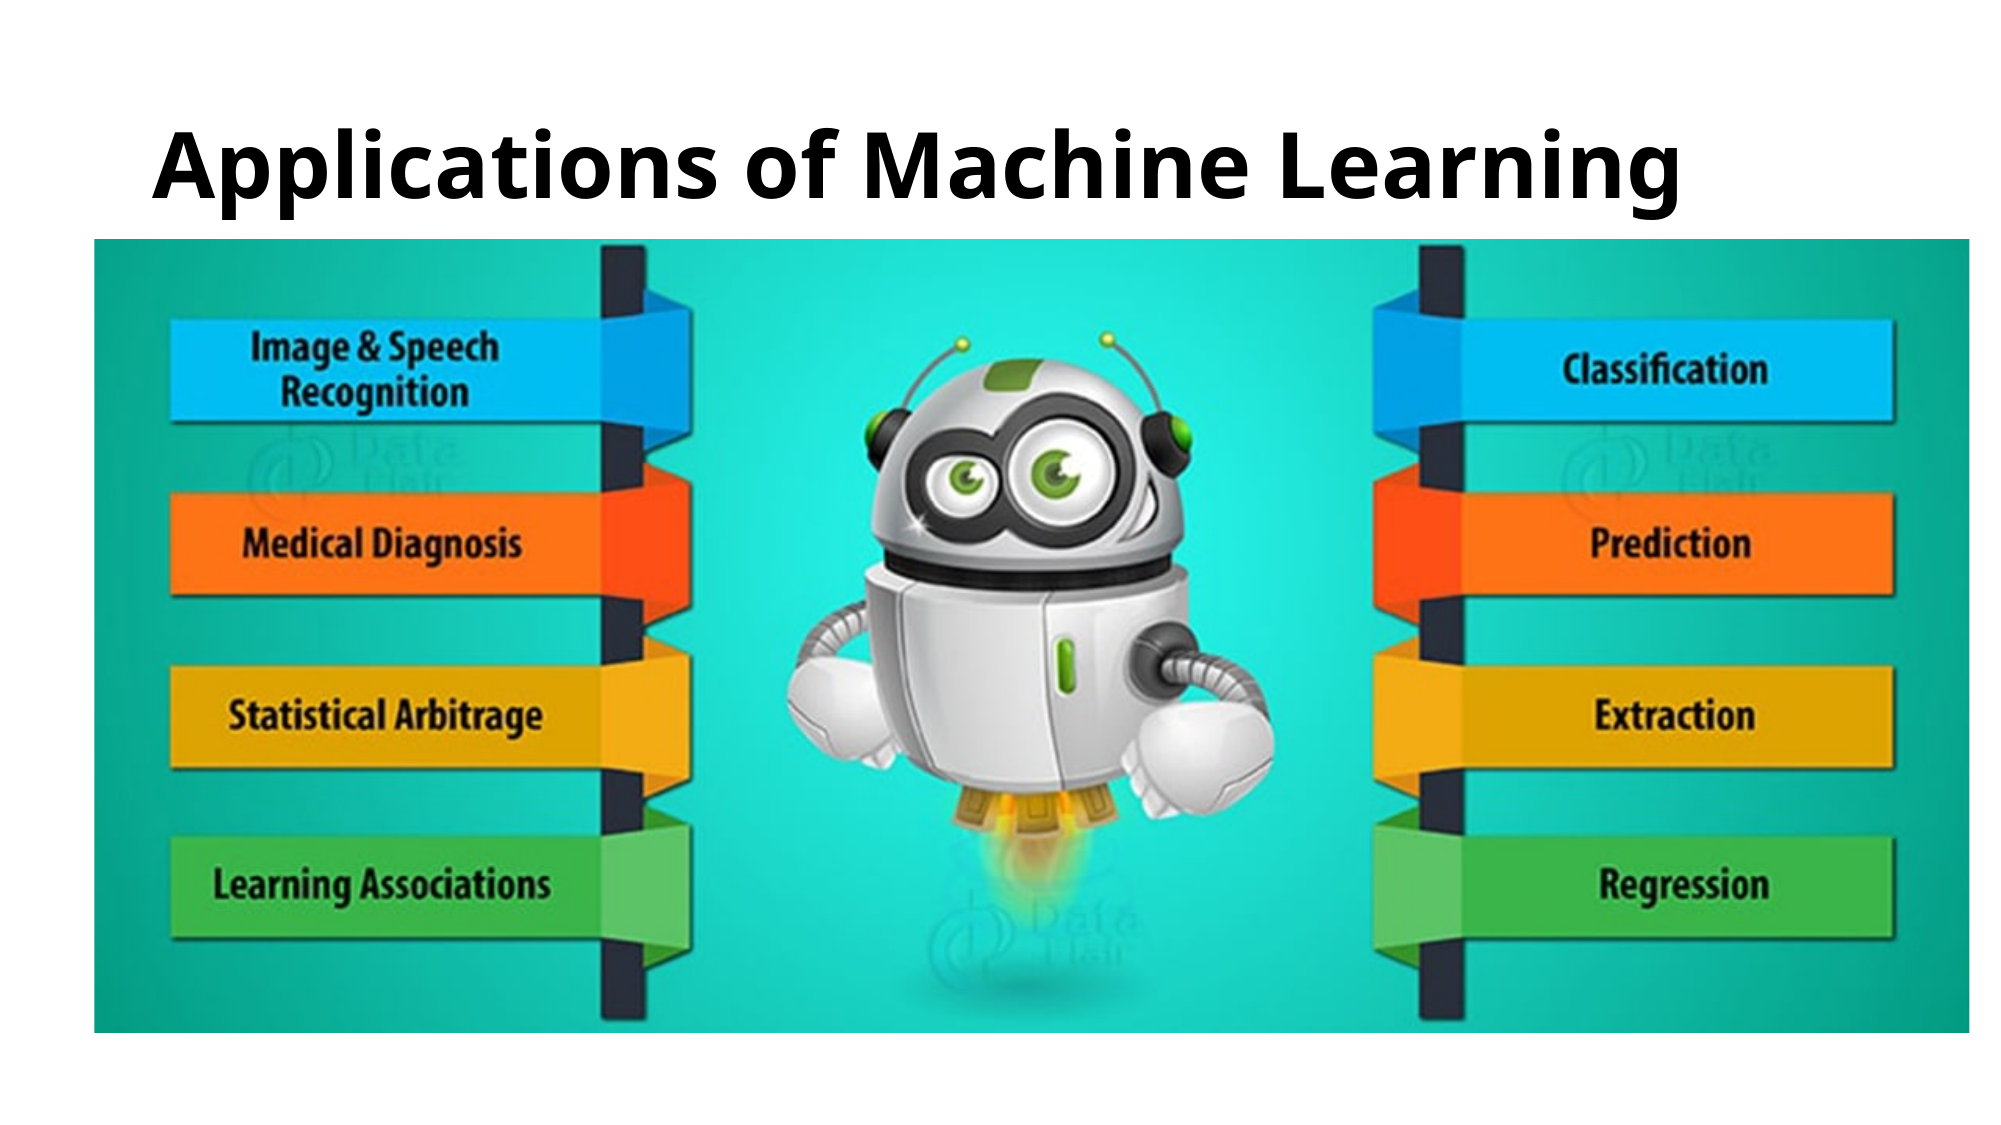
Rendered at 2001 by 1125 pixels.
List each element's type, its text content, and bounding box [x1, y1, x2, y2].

title Applications of Machine Learning [137, 59, 1863, 239]
picture [94, 239, 1970, 1033]
